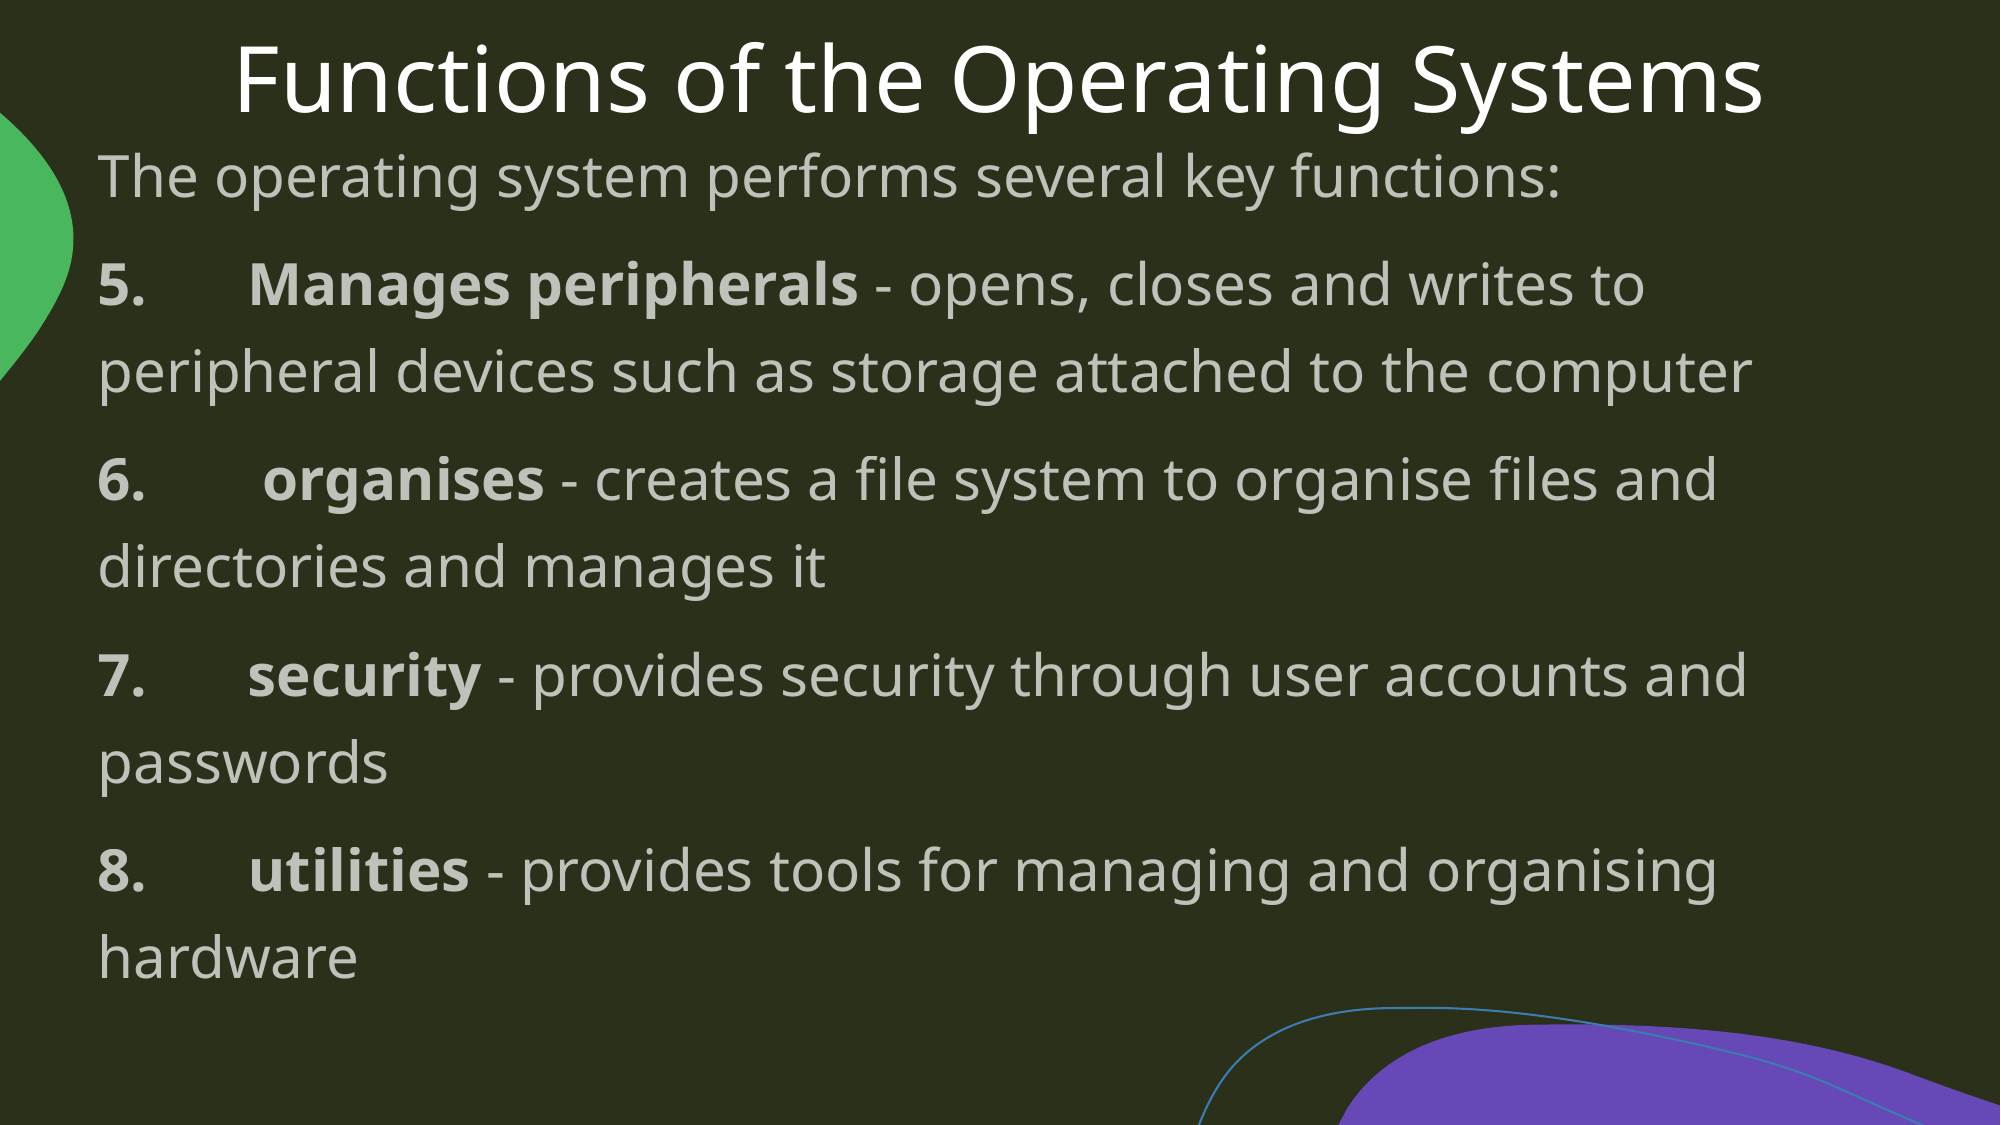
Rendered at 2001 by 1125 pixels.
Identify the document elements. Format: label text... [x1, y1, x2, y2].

list The operating system performs several key functions: 5. Manages peripherals - opens, closes and writes to peripheral devices such as storage attached to the computer 6. organises - creates a file system to organise files and directories and manages it 7. security - provides security through user accounts and passwords 8. utilities - provides tools for managing and organising hardware [82, 114, 1875, 1125]
title Functions of the Operating Systems [125, 21, 1875, 114]
